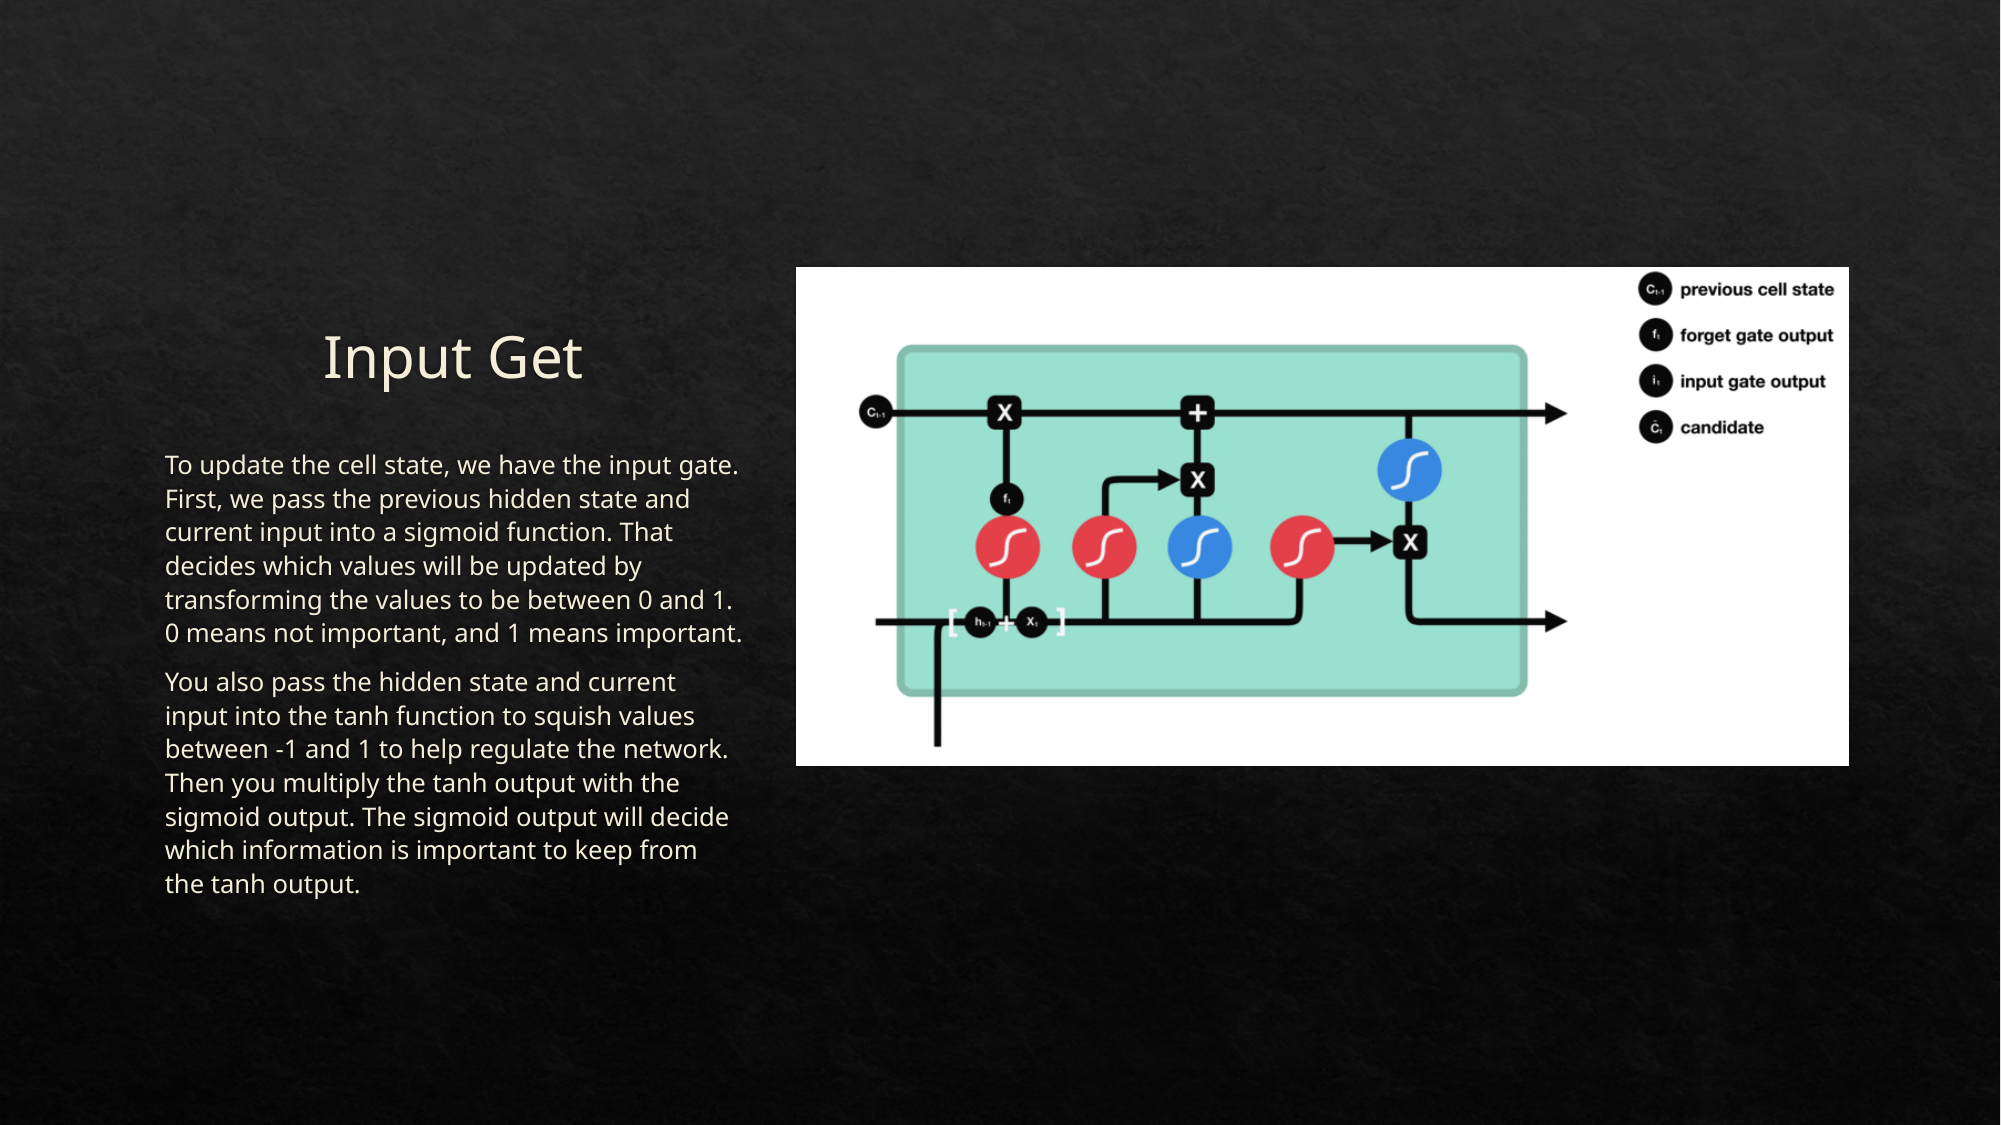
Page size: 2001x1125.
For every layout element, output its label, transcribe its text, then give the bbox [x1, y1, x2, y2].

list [796, 267, 1849, 767]
list To update the cell state, we have the input gate. First, we pass the previous hidden state and current input into a sigmoid function. That decides which values will be updated by transforming the values to be between 0 and 1. 0 means not important, and 1 means important. You also pass the hidden state and current input into the tanh function to squish values between -1 and 1 to help regulate the network. Then you multiply the tanh output with the sigmoid output. The sigmoid output will decide which information is important to keep from the tanh output. [149, 438, 758, 934]
title Input Get [149, 99, 758, 399]
